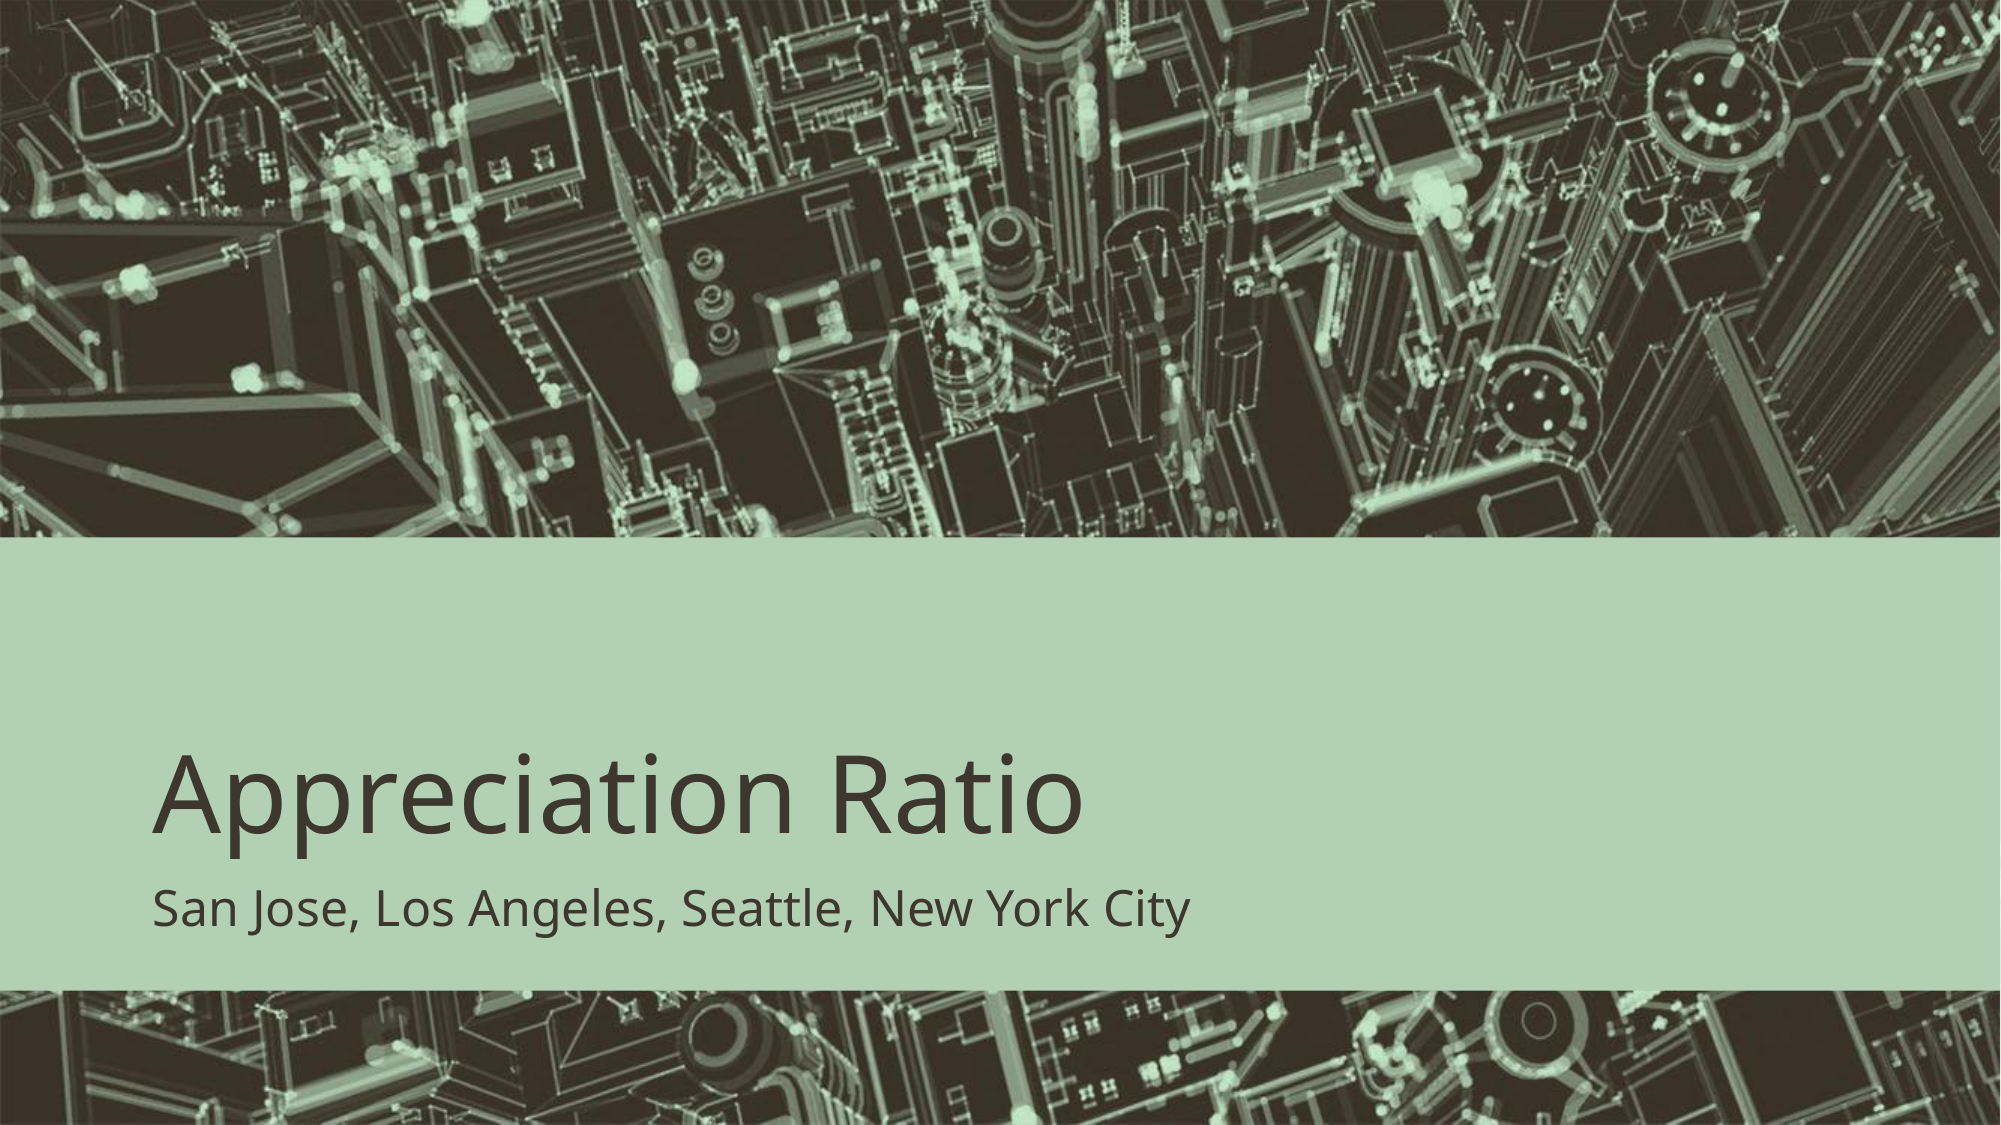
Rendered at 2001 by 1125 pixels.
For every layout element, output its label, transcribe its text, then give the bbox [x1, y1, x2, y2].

picture [0, 0, 2001, 1125]
title Appreciation Ratio [138, 562, 1713, 865]
list San Jose, Los Angeles, Seattle, New York City [138, 876, 1713, 954]
